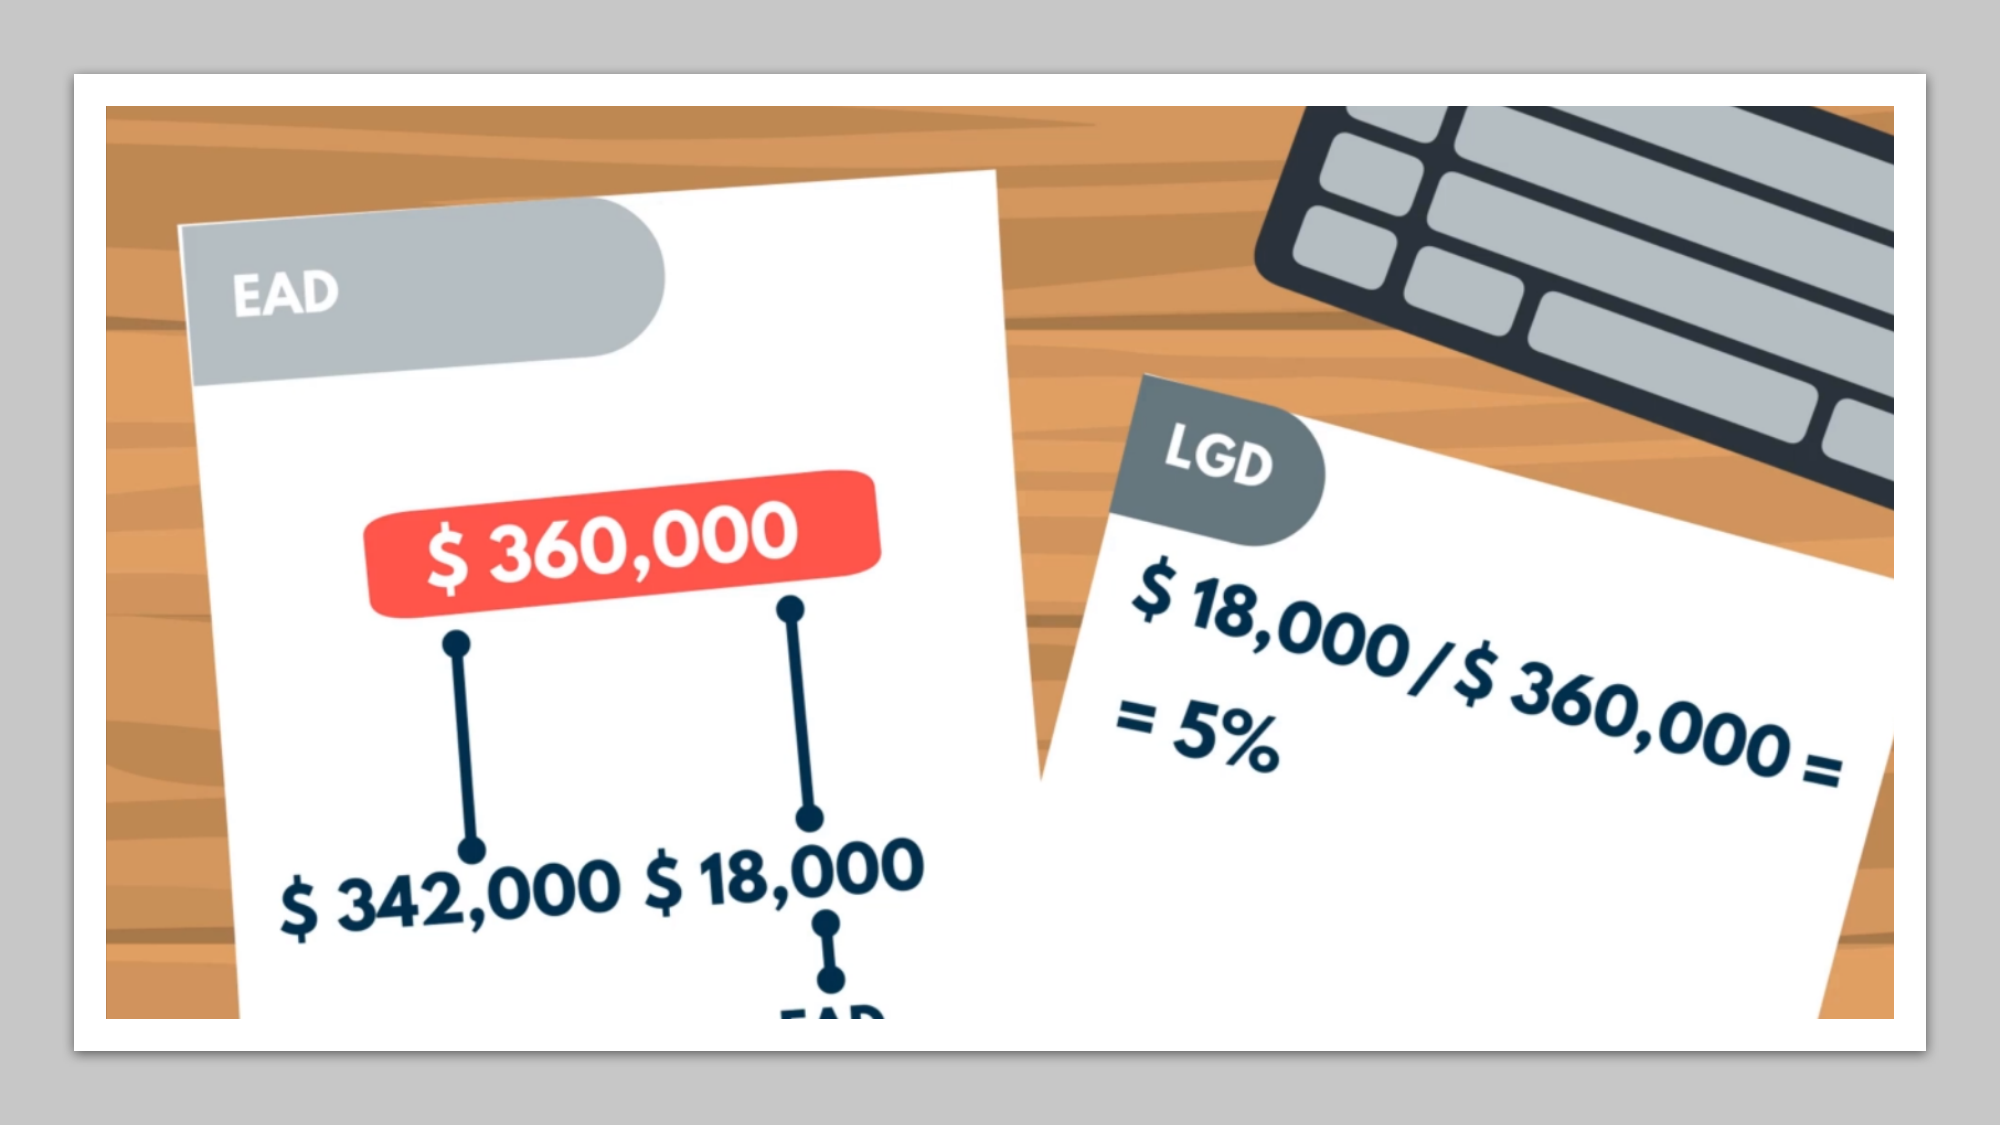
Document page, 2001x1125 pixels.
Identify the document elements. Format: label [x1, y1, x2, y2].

text_box [0, 0, 2000, 1125]
list [105, 105, 1895, 1020]
